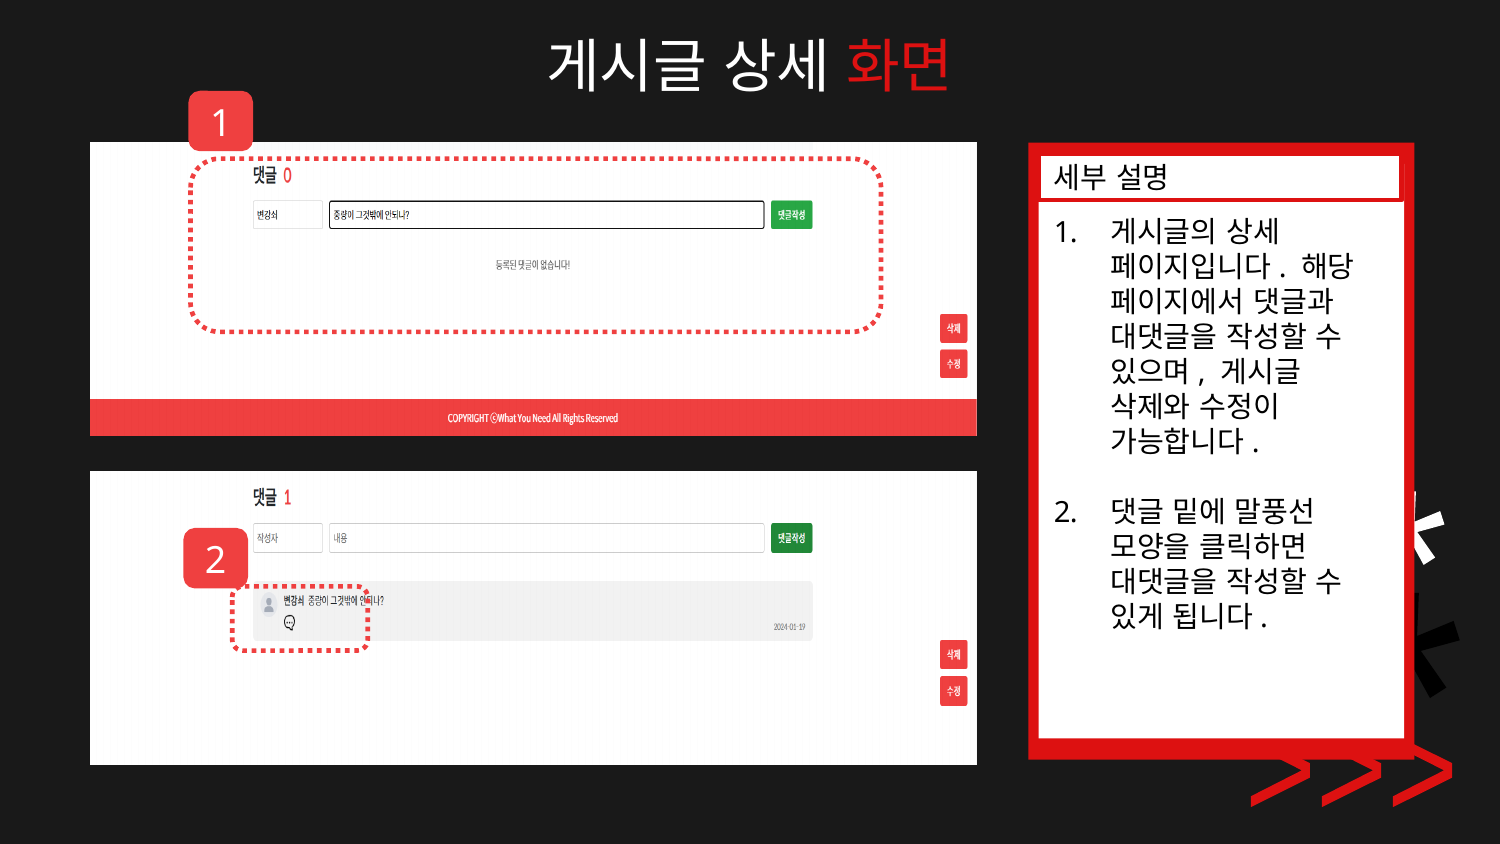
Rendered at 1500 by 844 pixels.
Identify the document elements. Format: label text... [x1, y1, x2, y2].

text_box 1 [188, 90, 254, 141]
picture [90, 142, 977, 437]
picture [90, 471, 977, 766]
title 게시글 상세 화면 [118, 17, 1382, 112]
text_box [1028, 142, 1415, 760]
